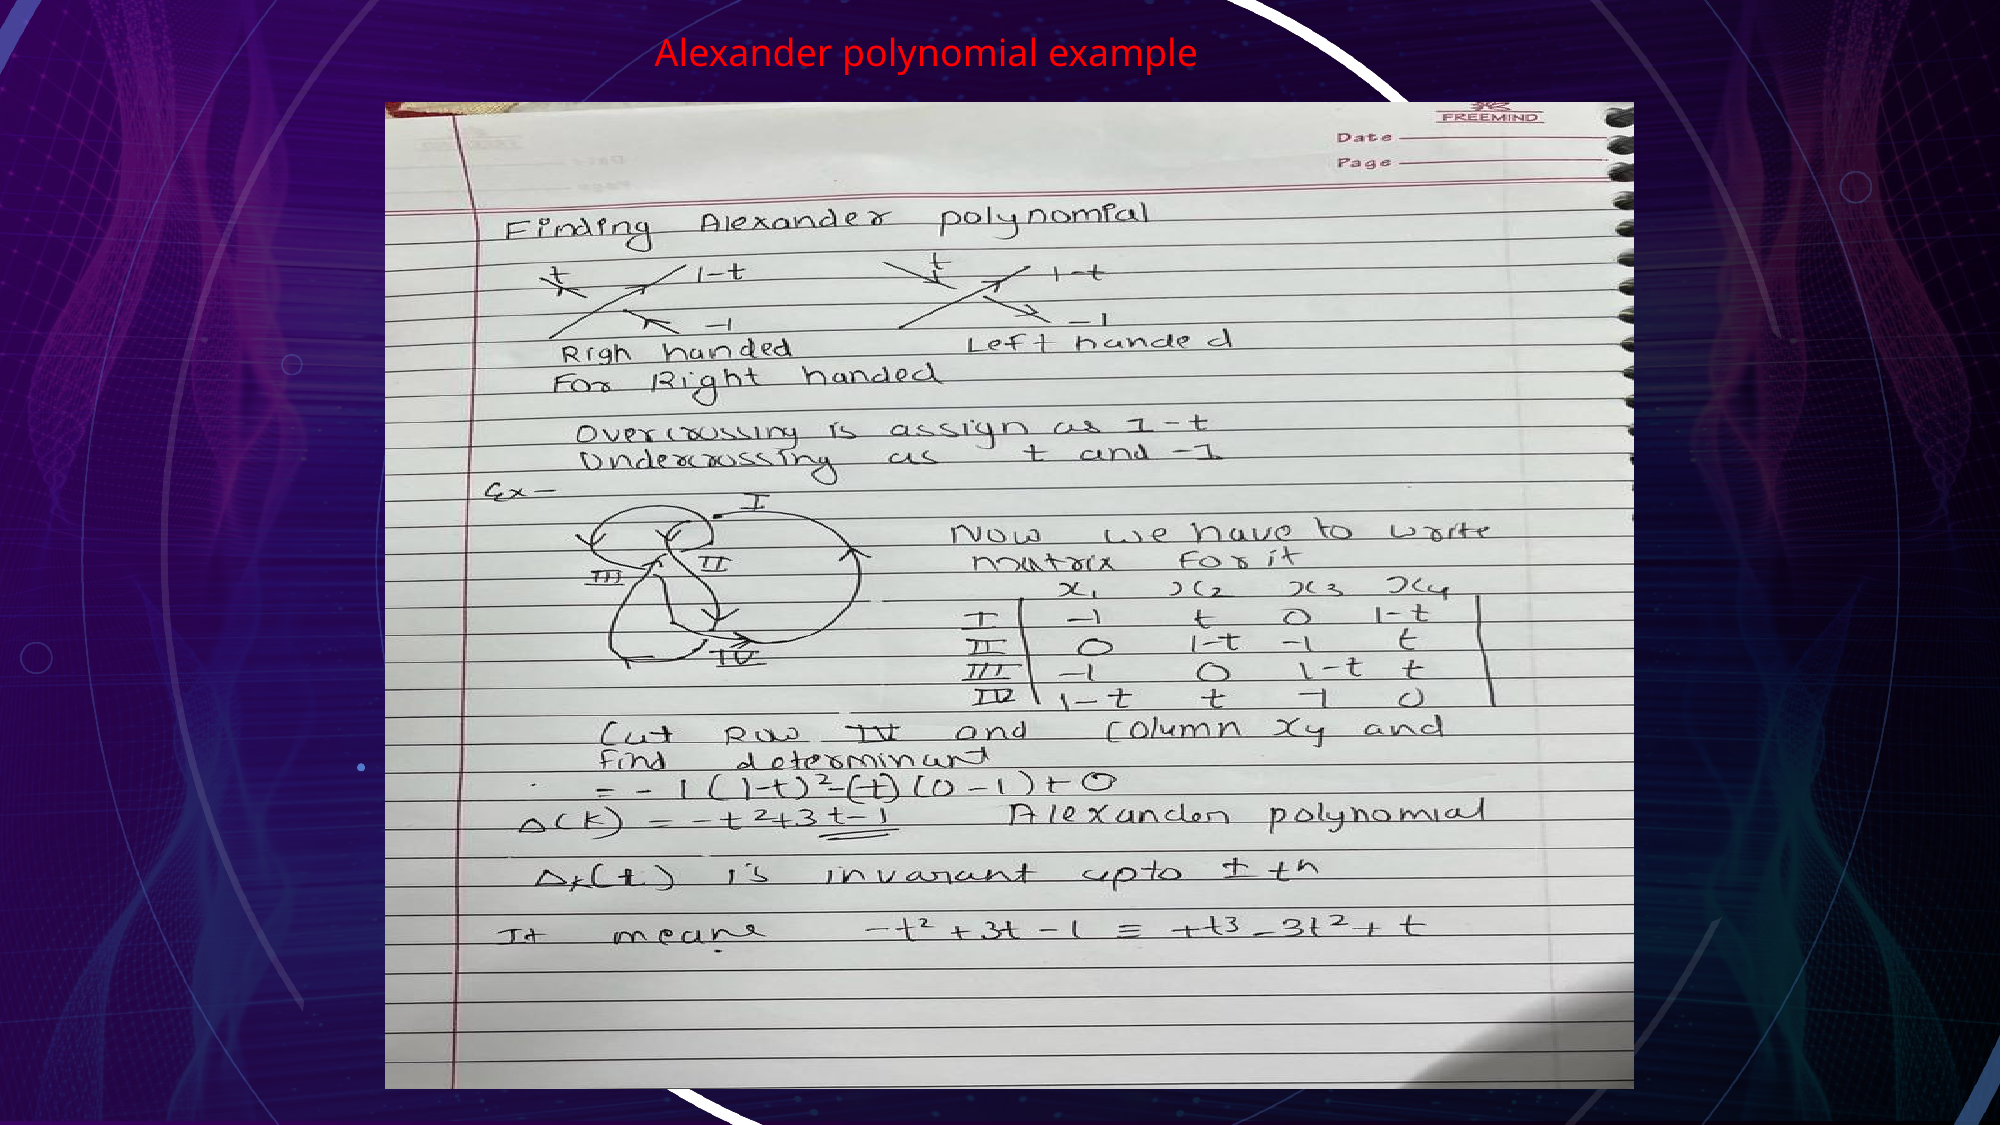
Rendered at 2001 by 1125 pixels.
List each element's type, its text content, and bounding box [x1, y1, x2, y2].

text_box [79, 21, 818, 84]
picture [0, 0, 2000, 1125]
text_box Alexander polynomial example [639, 21, 1316, 82]
